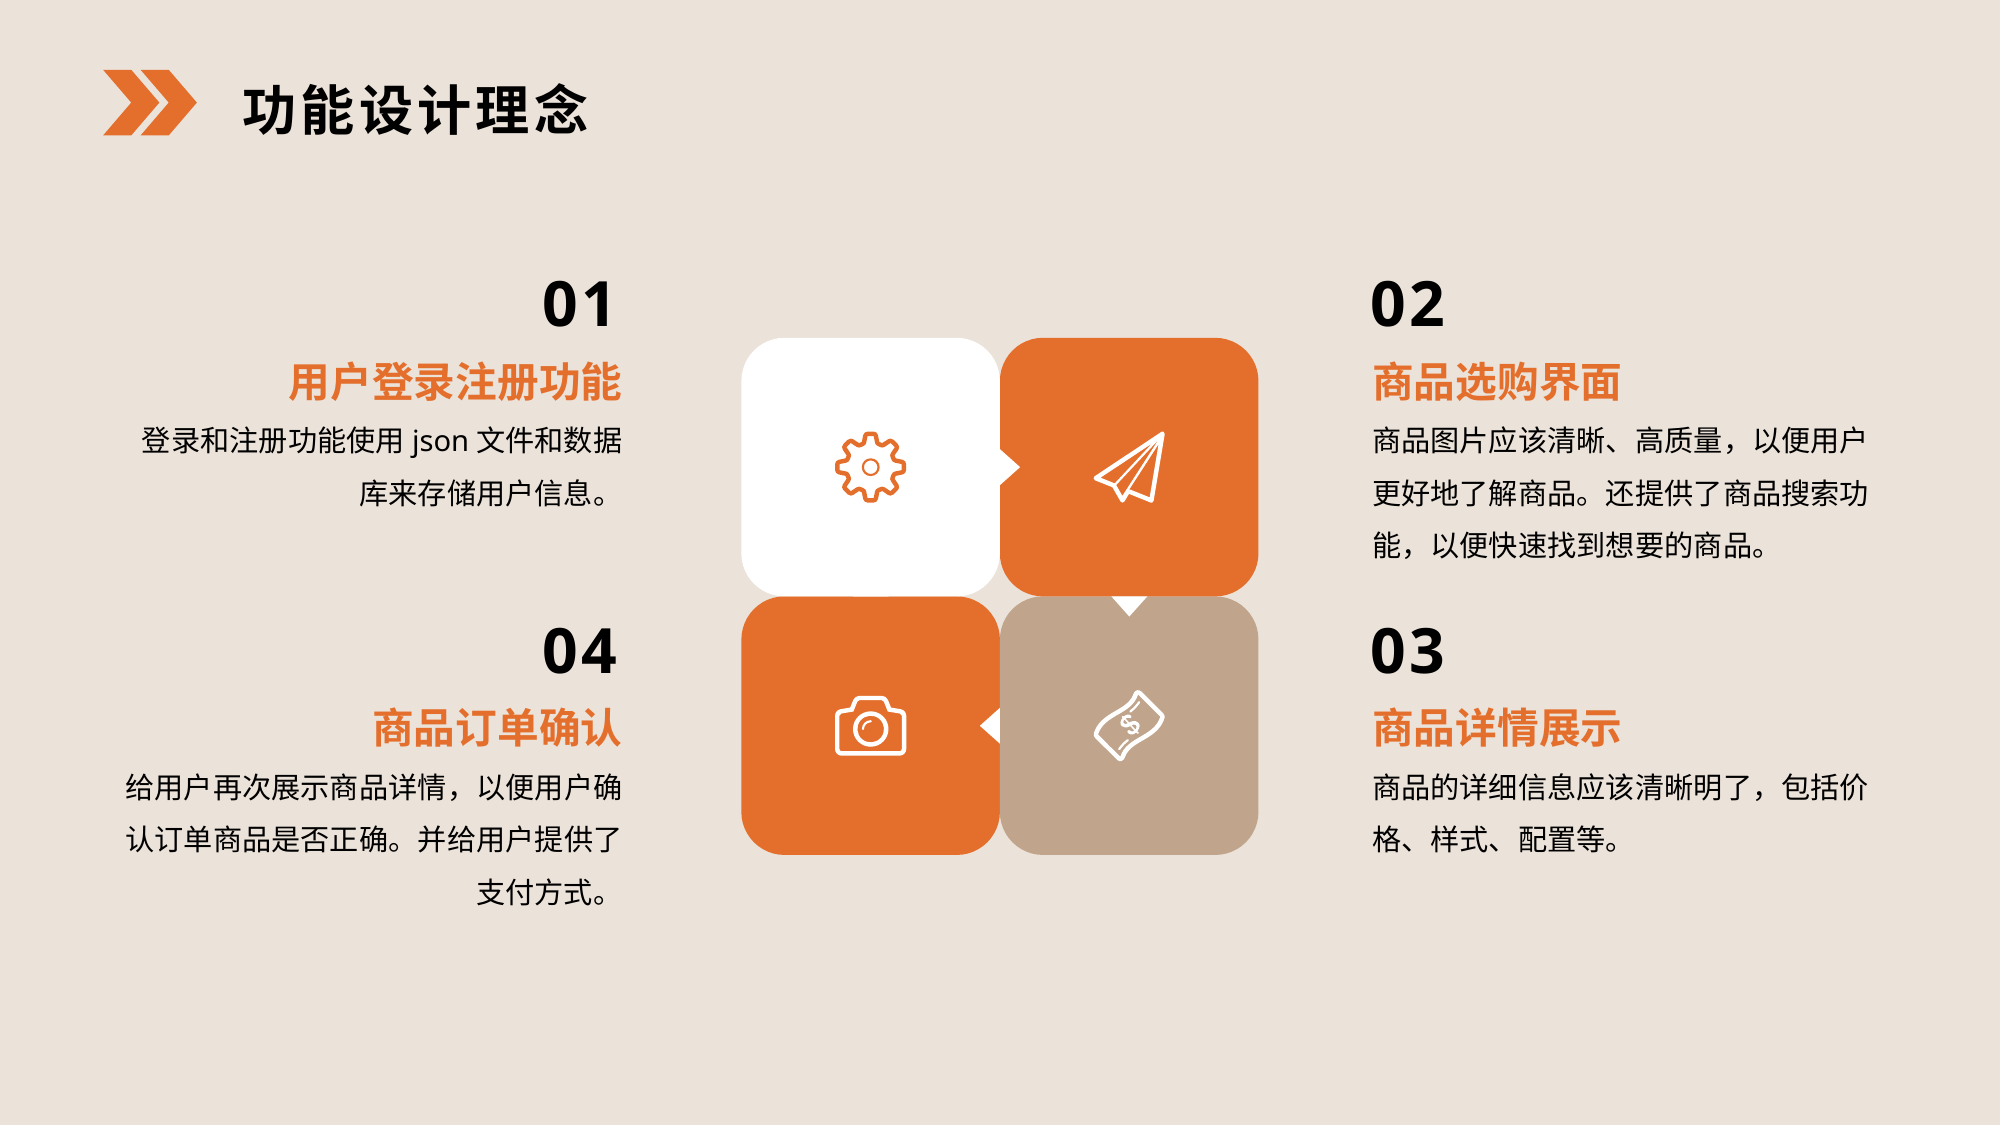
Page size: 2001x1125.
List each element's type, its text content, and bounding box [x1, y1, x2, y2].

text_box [1350, 602, 1900, 866]
text_box [0, 0, 2000, 1125]
text_box 功能设计理念 [234, 76, 598, 142]
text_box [741, 337, 1259, 855]
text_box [1350, 256, 1910, 572]
text_box [100, 68, 161, 137]
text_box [105, 256, 638, 519]
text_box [105, 602, 638, 919]
text_box [138, 68, 199, 137]
